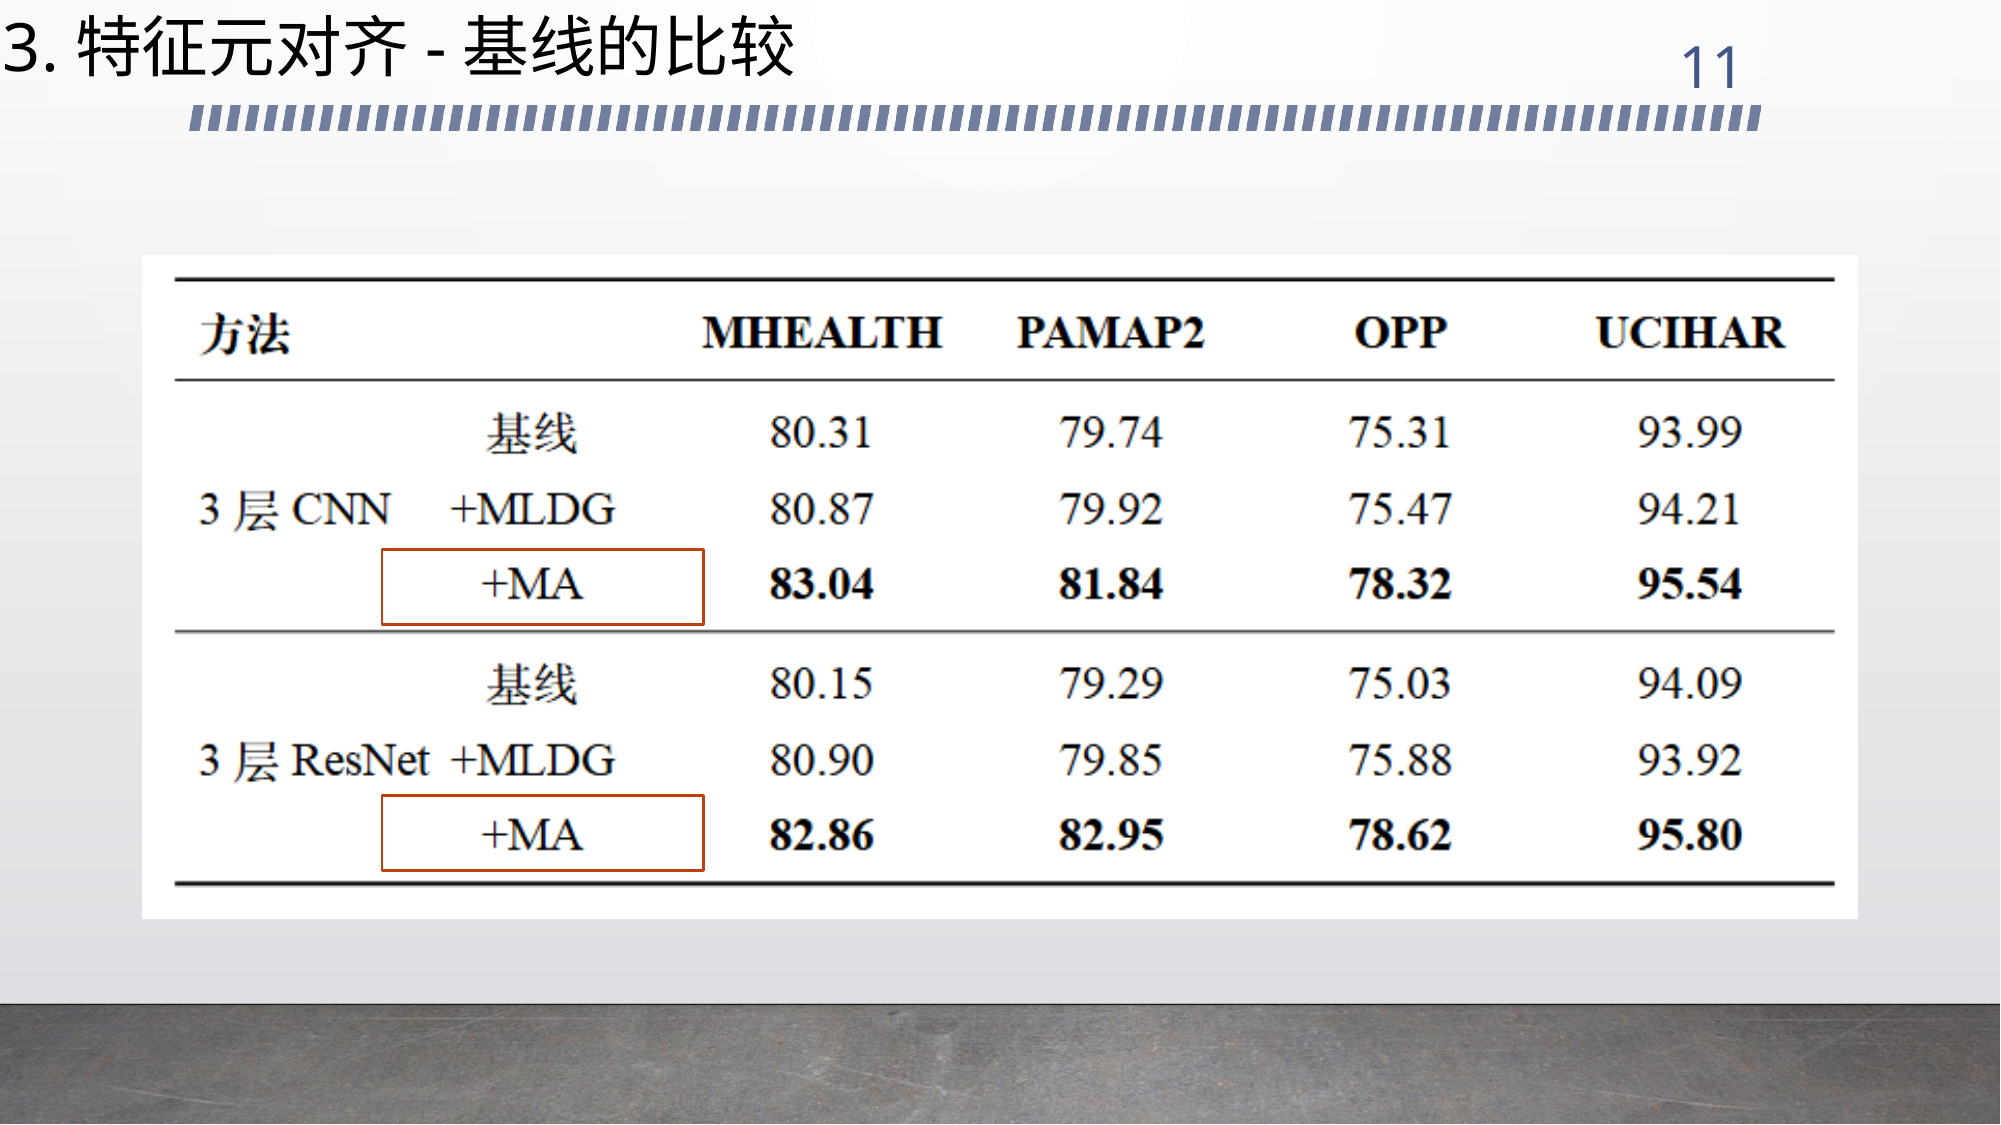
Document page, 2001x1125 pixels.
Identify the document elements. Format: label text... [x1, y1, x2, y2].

text_box 3.特征元对齐-基线的比较 [0, 6, 1713, 111]
picture [142, 255, 1858, 919]
picture [0, 1004, 2000, 1124]
slide_number 11 [1713, 22, 1760, 106]
